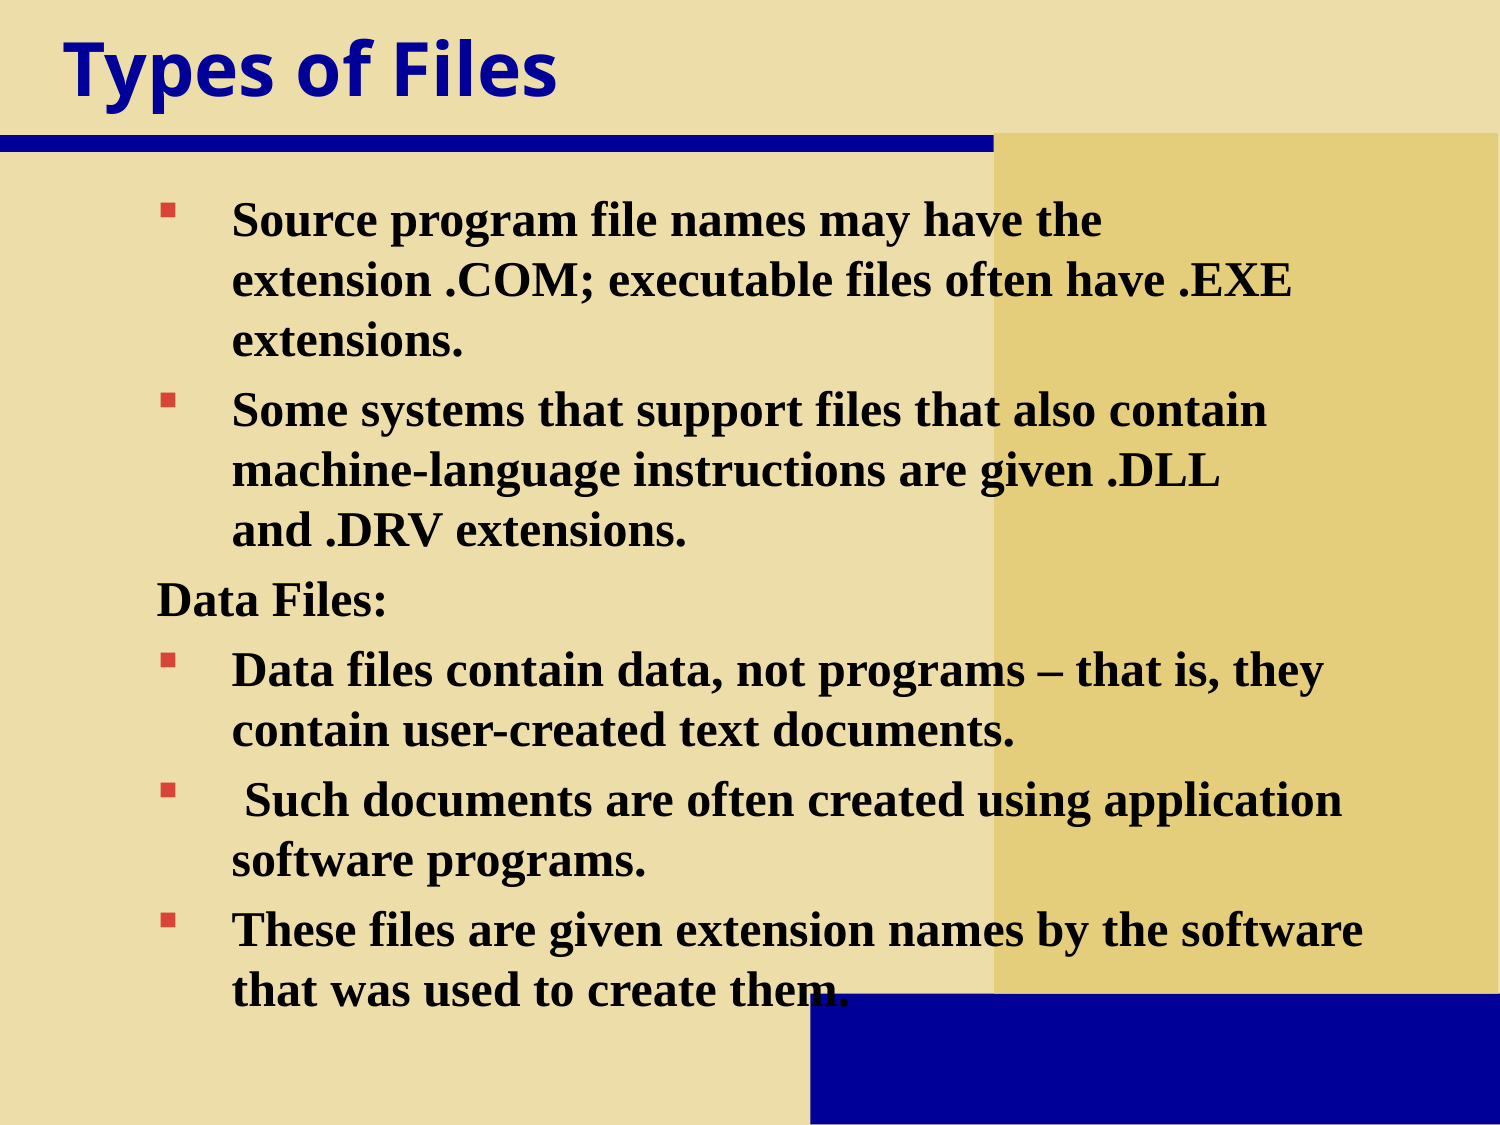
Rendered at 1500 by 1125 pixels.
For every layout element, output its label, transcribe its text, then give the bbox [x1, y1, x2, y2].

title Types of Files [47, 0, 1456, 133]
list Source program file names may have the extension .COM; executable files often have .EXE extensions. Some systems that support files that also contain machine-language instructions are given .DLL and .DRV extensions. Data Files: Data files contain data, not programs – that is, they contain user-created text documents. Such documents are often created using application software programs. These files are given extension names by the software that was used to create them. [47, 178, 1457, 960]
